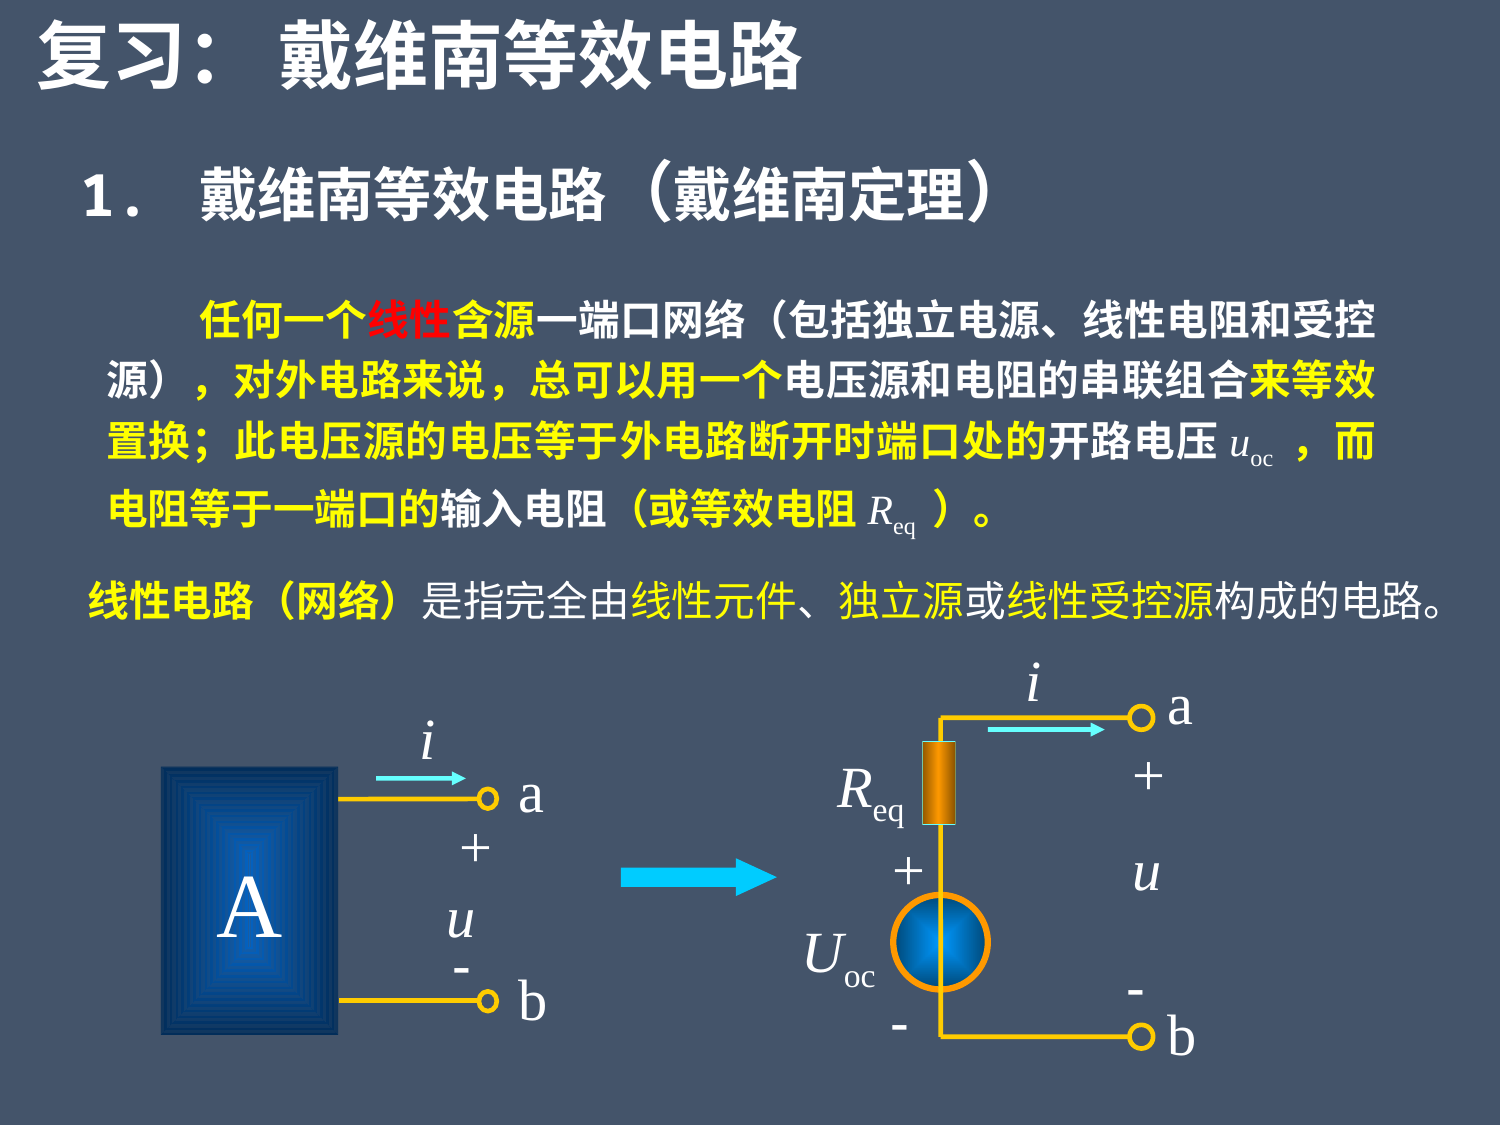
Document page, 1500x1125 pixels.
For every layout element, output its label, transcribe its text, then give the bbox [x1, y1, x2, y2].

text_box 线性电路（网络）是指完全由线性元件、独立源或线性受控源构成的电路。 [72, 567, 1478, 632]
text_box [621, 859, 776, 895]
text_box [160, 693, 563, 1040]
text_box 任何一个线性含源一端口网络（包括独立电源、线性电阻和受控源），对外电路来说，总可以用一个电压源和电阻的串联组合来等效置换；此电压源的电压等于外电路断开时端口处的开路电压uoc ，而电阻等于一端口的输入电阻（或等效电阻Req ）。 [91, 275, 1391, 548]
text_box 1. 戴维南等效电路（戴维南定理） [65, 142, 1248, 238]
text_box 复习： 戴维南等效电路 [0, 0, 840, 106]
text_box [786, 634, 1271, 1075]
